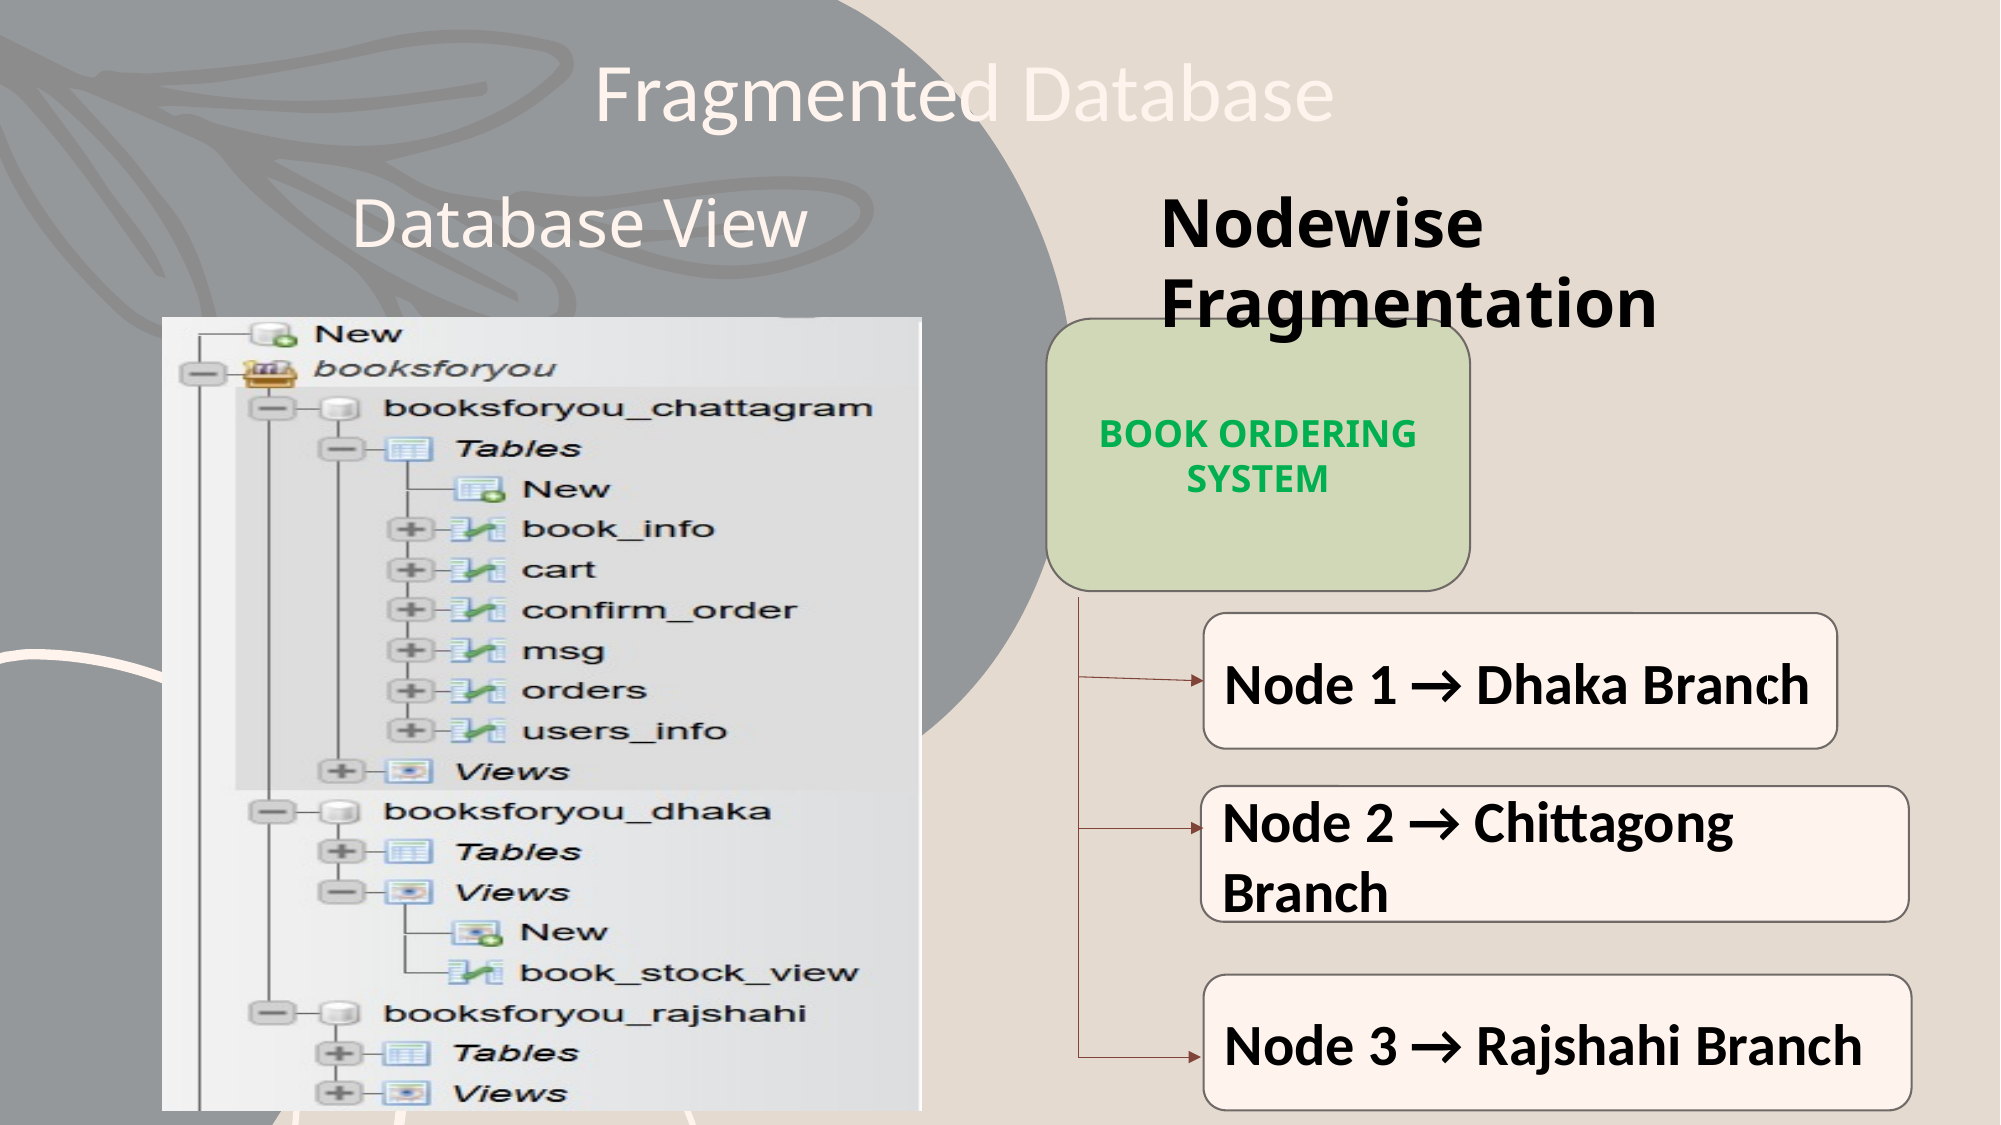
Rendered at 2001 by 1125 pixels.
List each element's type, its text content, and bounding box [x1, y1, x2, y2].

text_box BOOK ORDERING SYSTEM [1045, 317, 1472, 593]
text_box Database View [335, 173, 825, 269]
text_box Node 1 → Dhaka Branch [1202, 611, 1839, 750]
text_box Nodewise Fragmentation [1144, 173, 1966, 349]
title Fragmented Database [580, 26, 1506, 163]
text_box Node 2 → Chittagong Branch [1199, 784, 1910, 923]
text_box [1078, 676, 1204, 681]
text_box Node 3 → Rajshahi Branch [1202, 973, 1913, 1112]
picture [162, 317, 922, 1111]
